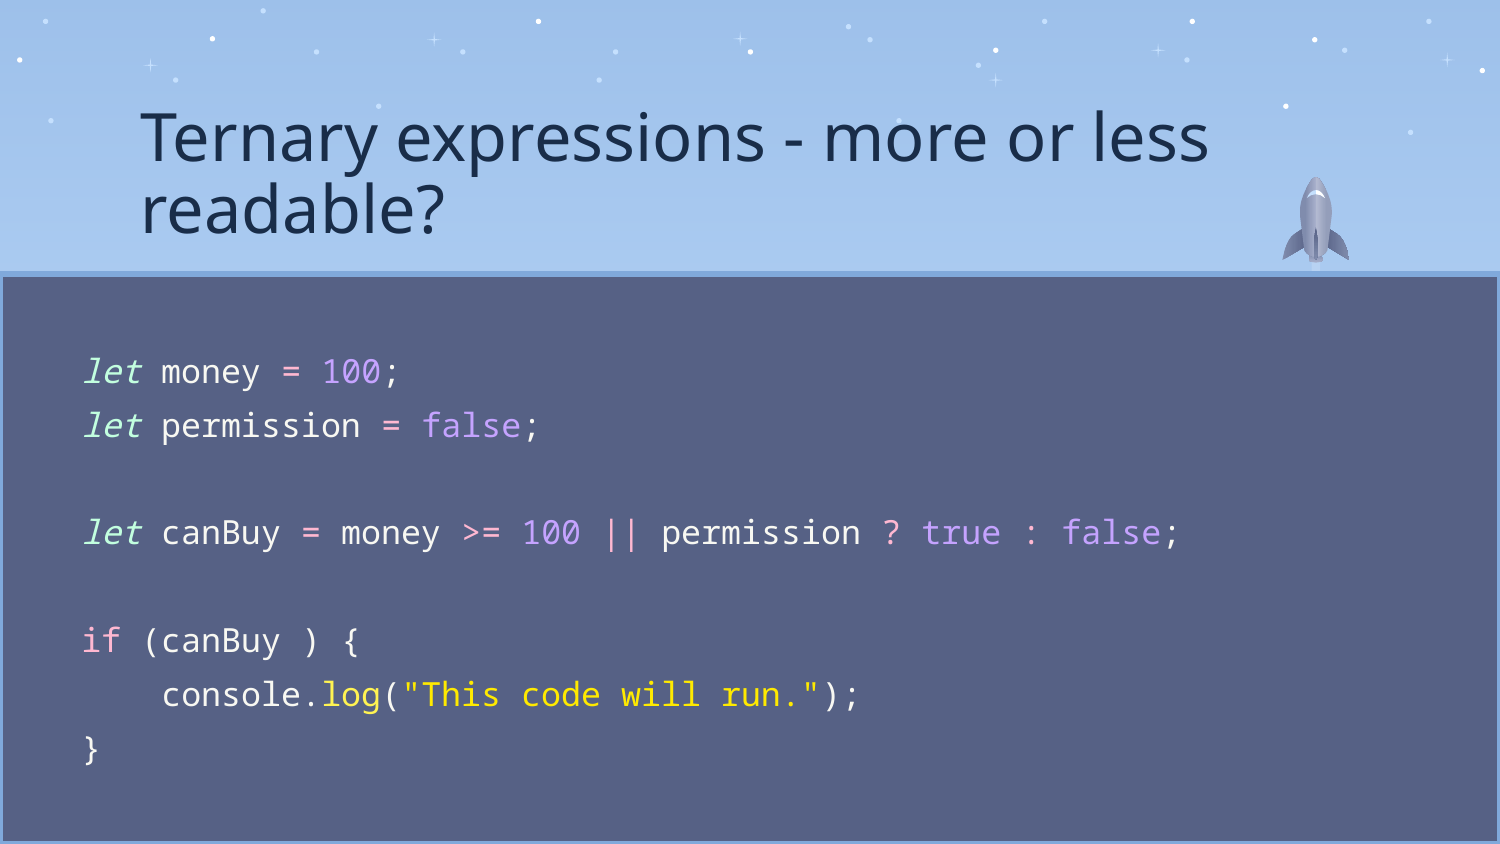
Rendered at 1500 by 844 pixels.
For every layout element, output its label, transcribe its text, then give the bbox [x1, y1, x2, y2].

title let money = 100; let permission = false; let canBuy = money >= 100 || permission ? true : false; if (canBuy ) { console.log("This code will run."); } [81, 336, 1375, 722]
title Ternary expressions - more or less readable? [140, 103, 1301, 234]
text_box [0, 273, 1500, 844]
